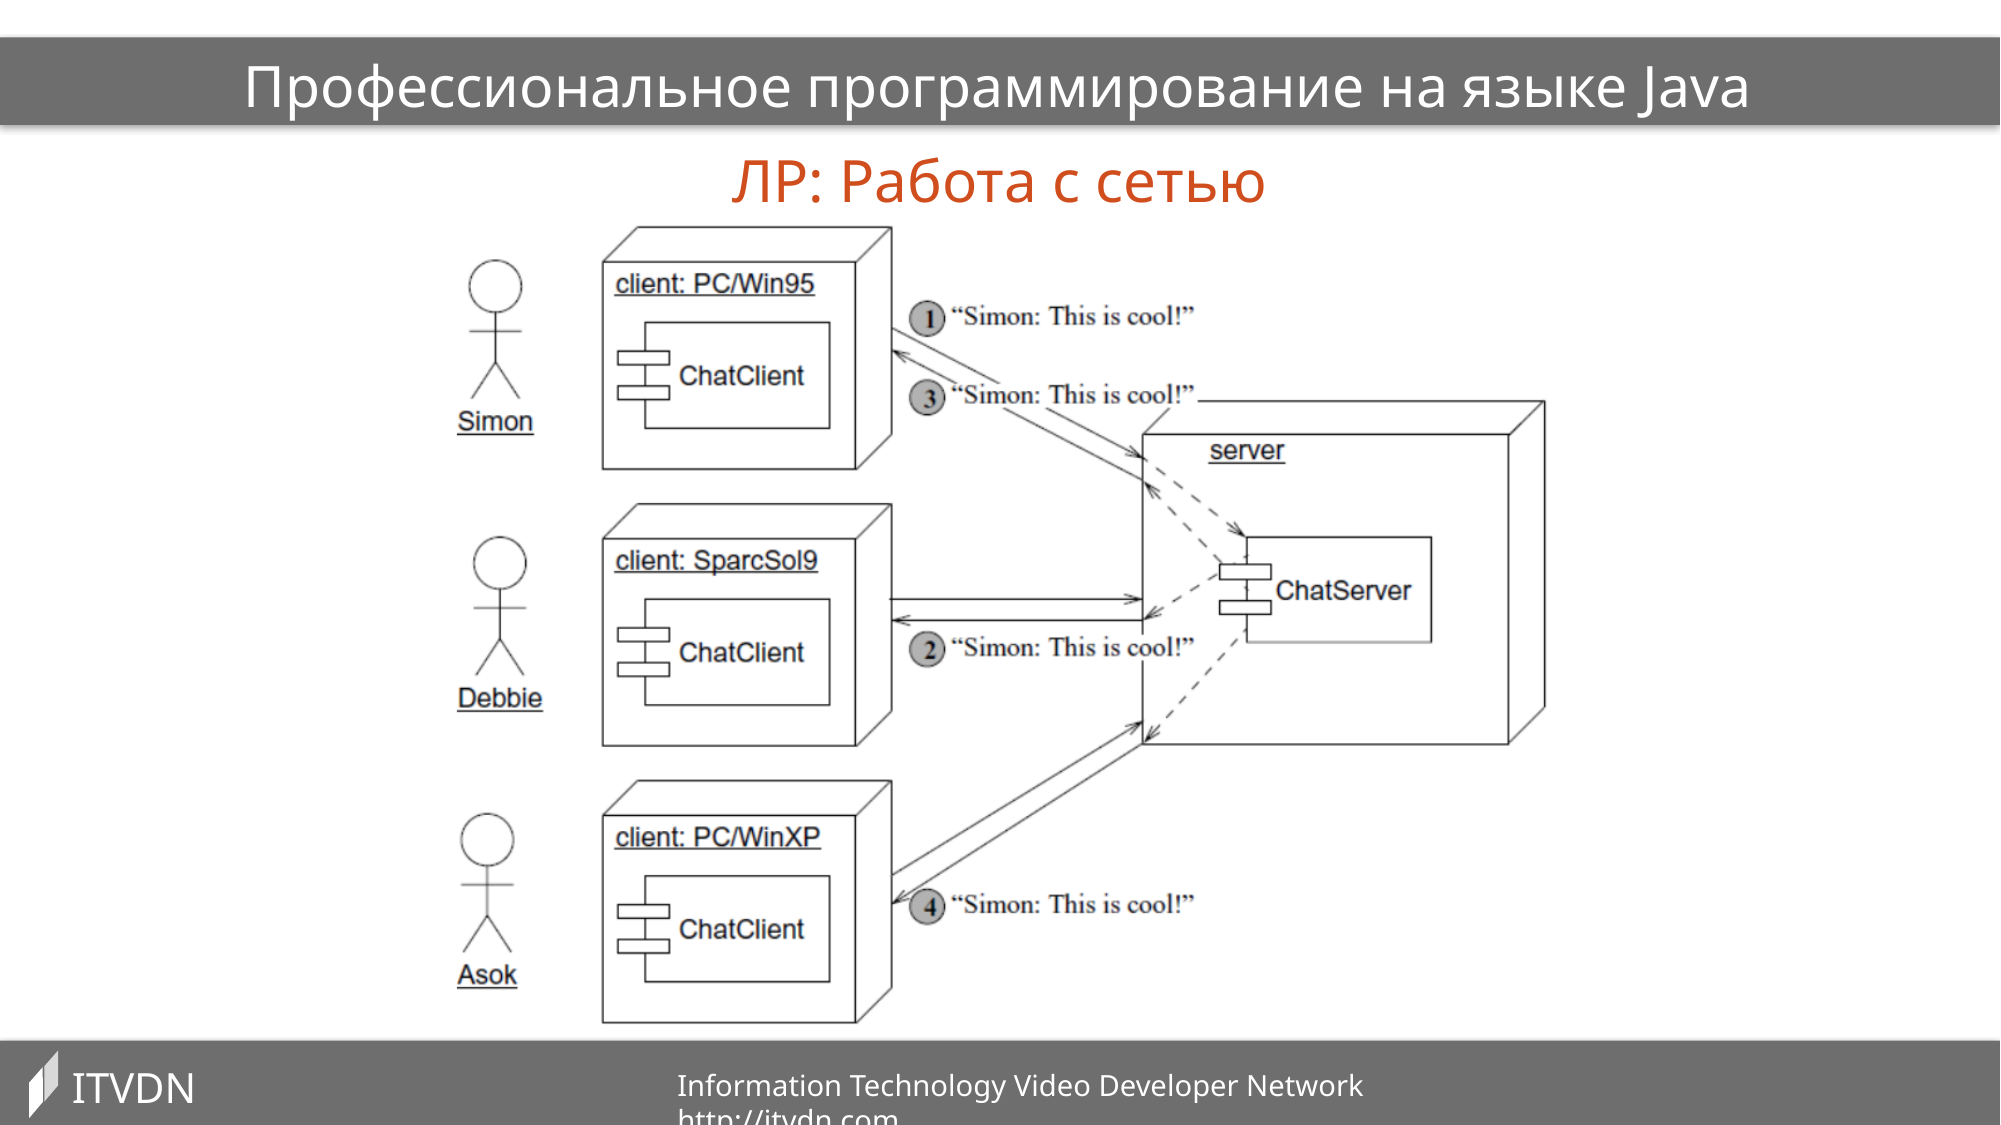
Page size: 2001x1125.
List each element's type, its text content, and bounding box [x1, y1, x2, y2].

text_box Information Technology Video Developer Network http://itvdn.com [662, 1059, 1963, 1125]
text_box [0, 1037, 2000, 1125]
picture [442, 219, 1558, 1032]
text_box ITVDN [62, 1054, 212, 1120]
text_box Профессиональное программирование на языке Java [207, 37, 1788, 132]
text_box [0, 34, 2000, 128]
text_box ЛР: Работа с сетью [324, 138, 1675, 225]
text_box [28, 1050, 59, 1119]
